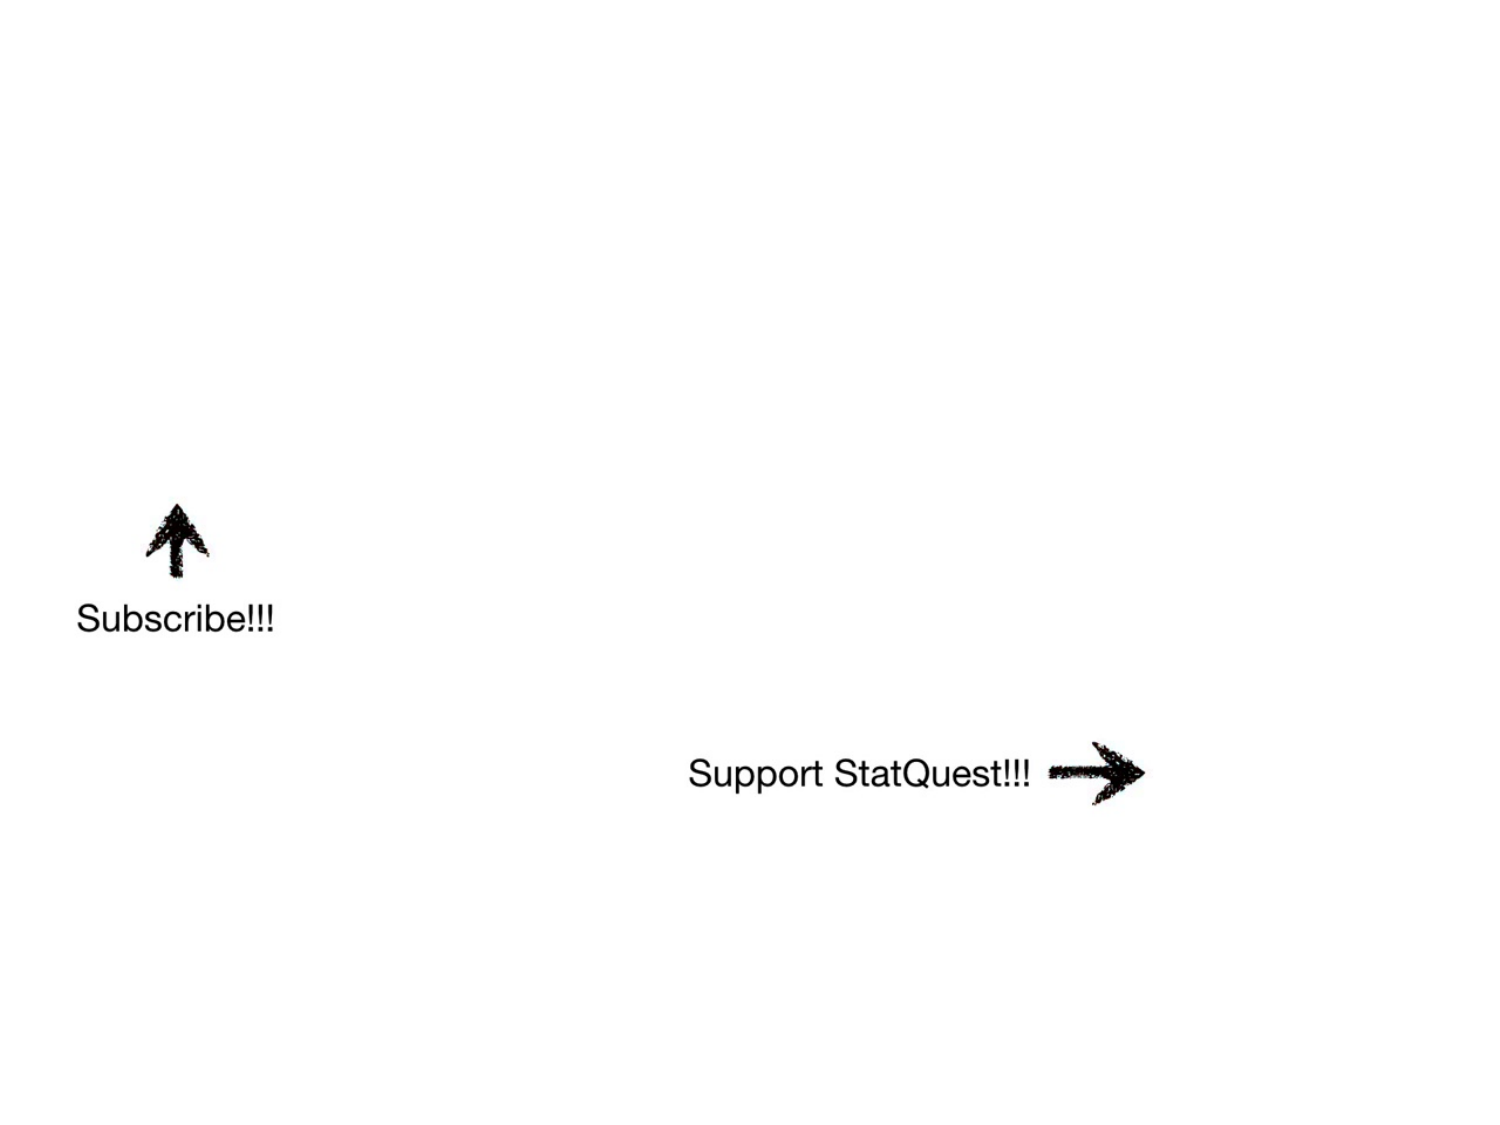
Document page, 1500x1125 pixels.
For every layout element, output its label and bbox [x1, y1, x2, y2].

picture [0, 140, 1500, 985]
